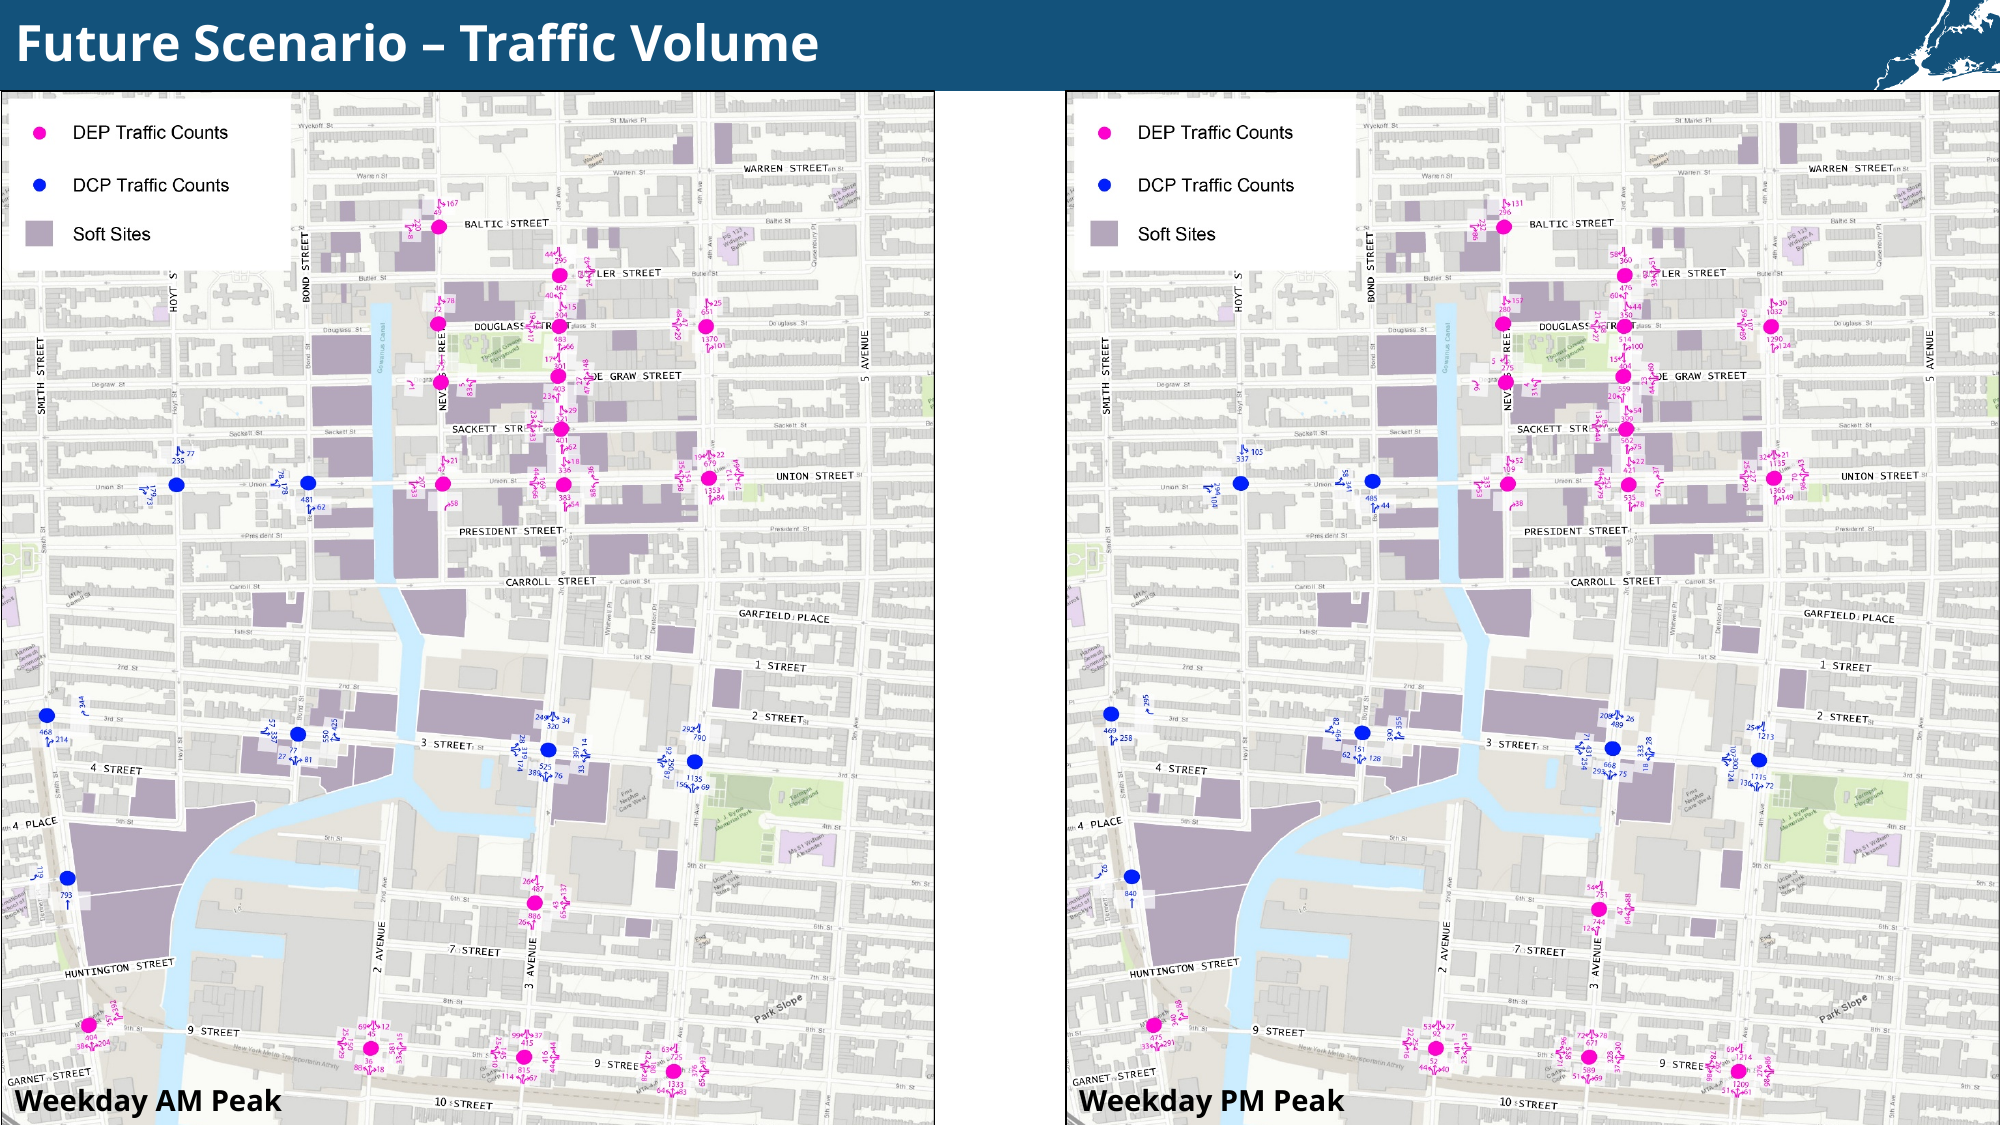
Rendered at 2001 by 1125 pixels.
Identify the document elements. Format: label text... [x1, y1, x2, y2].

picture [0, 90, 935, 1125]
picture [1065, 0, 2000, 1125]
title Future Scenario – Traffic Volume [0, 0, 1800, 91]
